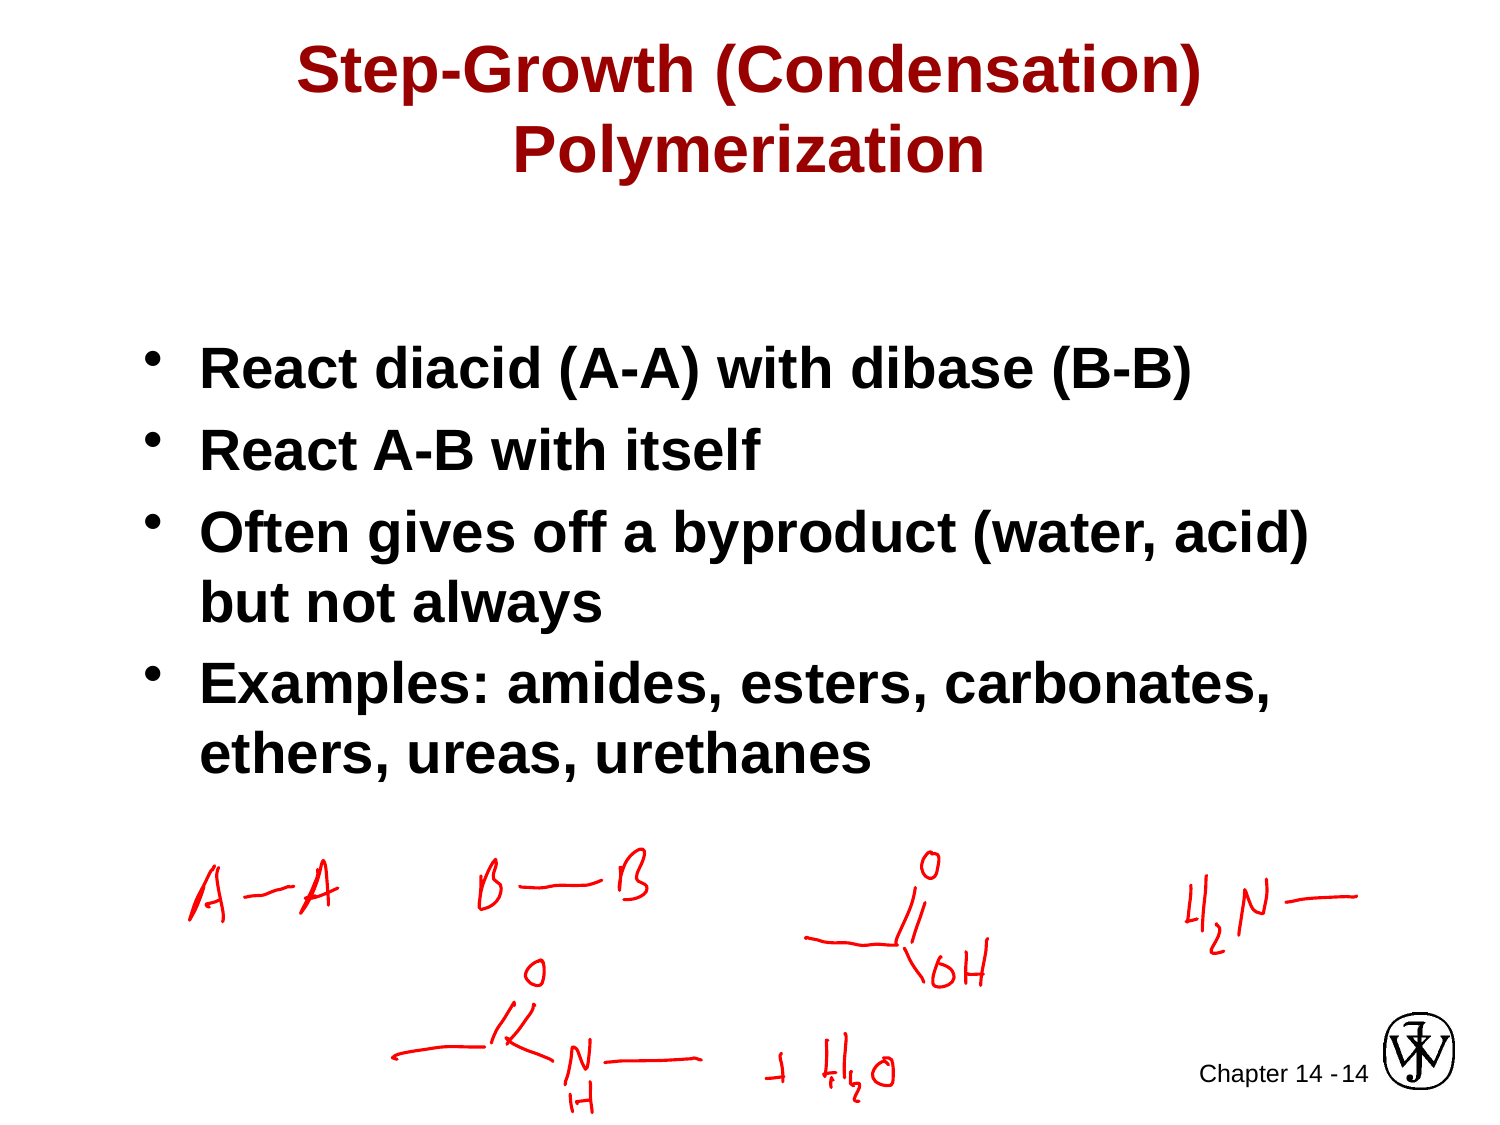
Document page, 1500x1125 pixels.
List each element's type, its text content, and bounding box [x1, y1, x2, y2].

list React diacid (A-A) with dibase (B-B) React A-B with itself Often gives off a byproduct (water, acid) but not always Examples: amides, esters, carbonates, ethers, ureas, urethanes [128, 322, 1356, 940]
text_box [519, 880, 602, 888]
title Step-Growth (Condensation) Polymerization [112, 62, 1388, 150]
picture [1383, 1012, 1455, 1090]
text_box [565, 1039, 591, 1085]
text_box [619, 849, 647, 900]
text_box [872, 1057, 894, 1086]
text_box [823, 1040, 836, 1077]
text_box [1211, 923, 1224, 954]
text_box [206, 867, 224, 922]
text_box [1238, 879, 1268, 936]
text_box [921, 851, 939, 879]
text_box [491, 1002, 515, 1044]
text_box [244, 886, 294, 898]
text_box [1286, 895, 1357, 903]
text_box [479, 859, 502, 910]
text_box [830, 1077, 834, 1088]
text_box [189, 865, 215, 921]
slide_number 14 [1258, 1050, 1453, 1110]
text_box [805, 887, 916, 946]
text_box [392, 1046, 485, 1060]
text_box [505, 1004, 553, 1062]
text_box [850, 1071, 860, 1102]
text_box [932, 956, 954, 988]
text_box [525, 959, 545, 986]
text_box [300, 860, 338, 914]
text_box [604, 1057, 702, 1063]
